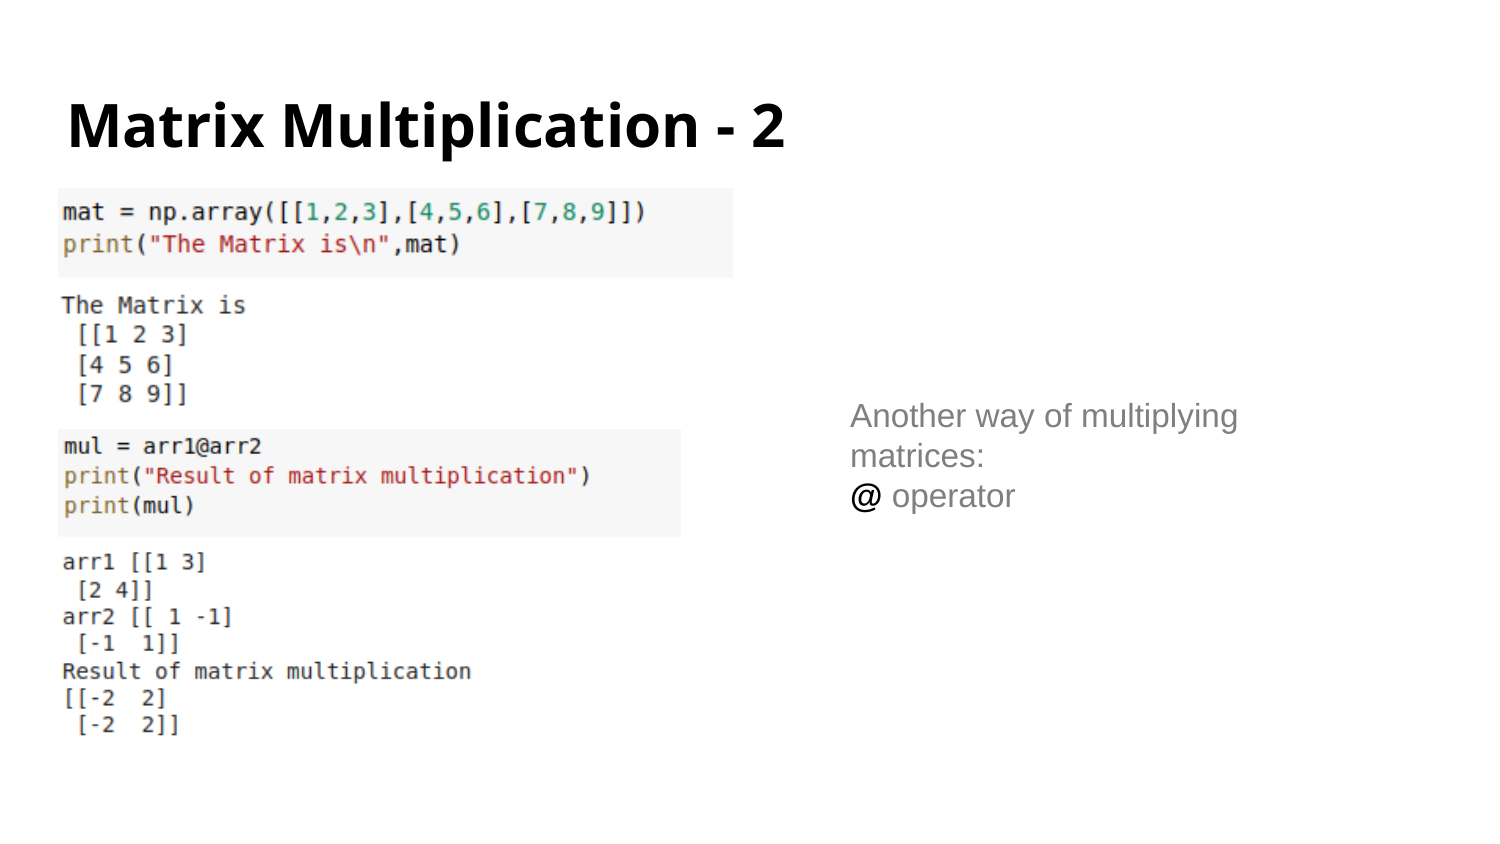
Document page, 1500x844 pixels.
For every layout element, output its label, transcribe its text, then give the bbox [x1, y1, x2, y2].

picture [57, 428, 681, 749]
text_box Another way of multiplying matrices: @ operator [835, 386, 1294, 522]
title Matrix Multiplication - 2 [51, 72, 1449, 176]
picture [58, 188, 733, 416]
